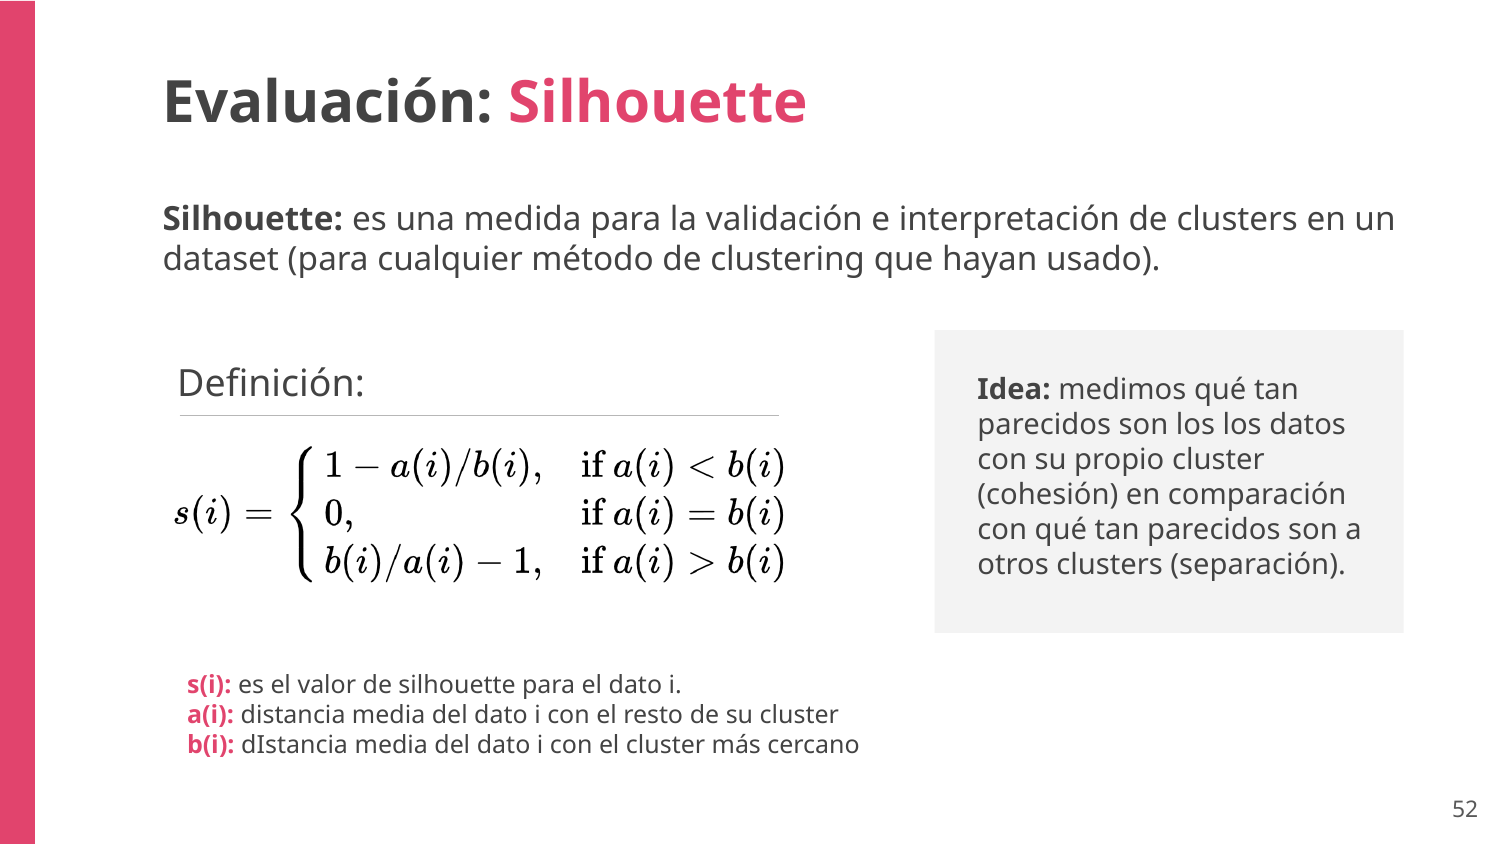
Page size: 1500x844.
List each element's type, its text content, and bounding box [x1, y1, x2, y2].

text_box [934, 330, 1404, 633]
text_box Silhouette: es una medida para la validación e interpretación de clusters en un dataset (para cualquier método de clustering que hayan usado). [147, 190, 1437, 310]
text_box s(i): es el valor de silhouette para el dato i. a(i): distancia media del dato i con el resto de su cluster b(i): dIstancia media del dato i con el cluster más cercano [172, 653, 1145, 813]
text_box Idea: medimos qué tan parecidos son los los datos con su propio cluster (cohesión) en comparación con qué tan parecidos son a otros clusters (separación). [962, 355, 1398, 503]
text_box Definición: [162, 343, 1289, 416]
picture [171, 443, 790, 592]
text_box Evaluación: Silhouette [147, 49, 1473, 146]
slide_number 52 [1403, 779, 1494, 844]
